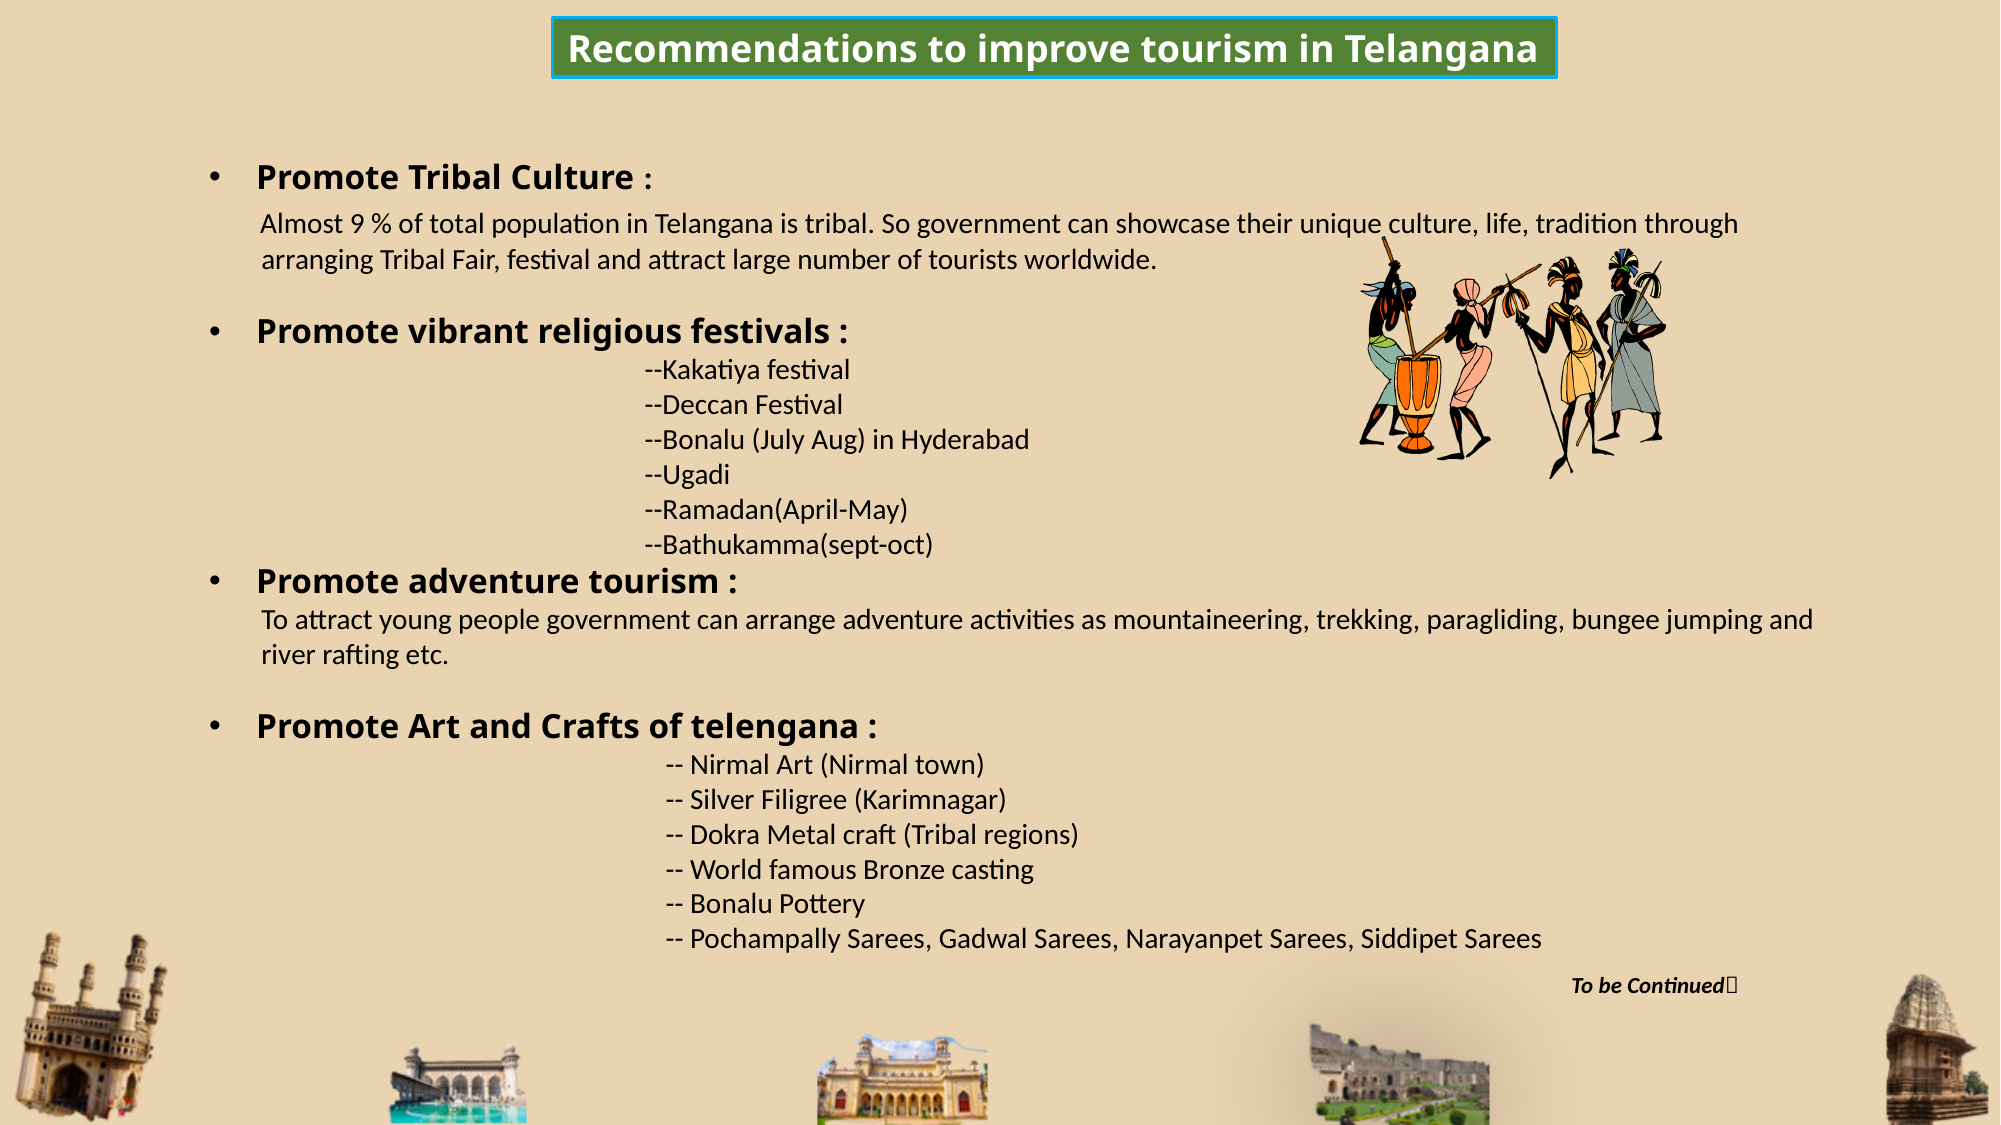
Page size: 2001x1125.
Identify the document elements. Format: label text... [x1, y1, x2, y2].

text_box Recommendations to improve tourism in Telangana [552, 17, 1557, 77]
text_box Promote Tribal Culture : Almost 9 % of total population in Telangana is tribal. So government can showcase their unique culture, life, tradition through arranging Tribal Fair, festival and attract large number of tourists worldwide. Promote vibrant religious festivals : --Kakatiya festival --Deccan Festival --Bonalu (July Aug) in Hyderabad --Ugadi --Ramadan(April-May) --Bathukamma(sept-oct) Promote adventure tourism : To attract young people government can arrange adventure activities as mountaineering, trekking, paragliding, bungee jumping and river rafting etc. Promote Art and Crafts of telengana : -- Nirmal Art (Nirmal town) -- Silver Filigree (Karimnagar) -- Dokra Metal craft (Tribal regions) -- World famous Bronze casting -- Bonalu Pottery -- Pochampally Sarees, Gadwal Sarees, Narayanpet Sarees, Siddipet Sarees [194, 148, 1863, 1033]
text_box To be Continued [1556, 962, 1794, 1005]
picture [0, 0, 2001, 1125]
